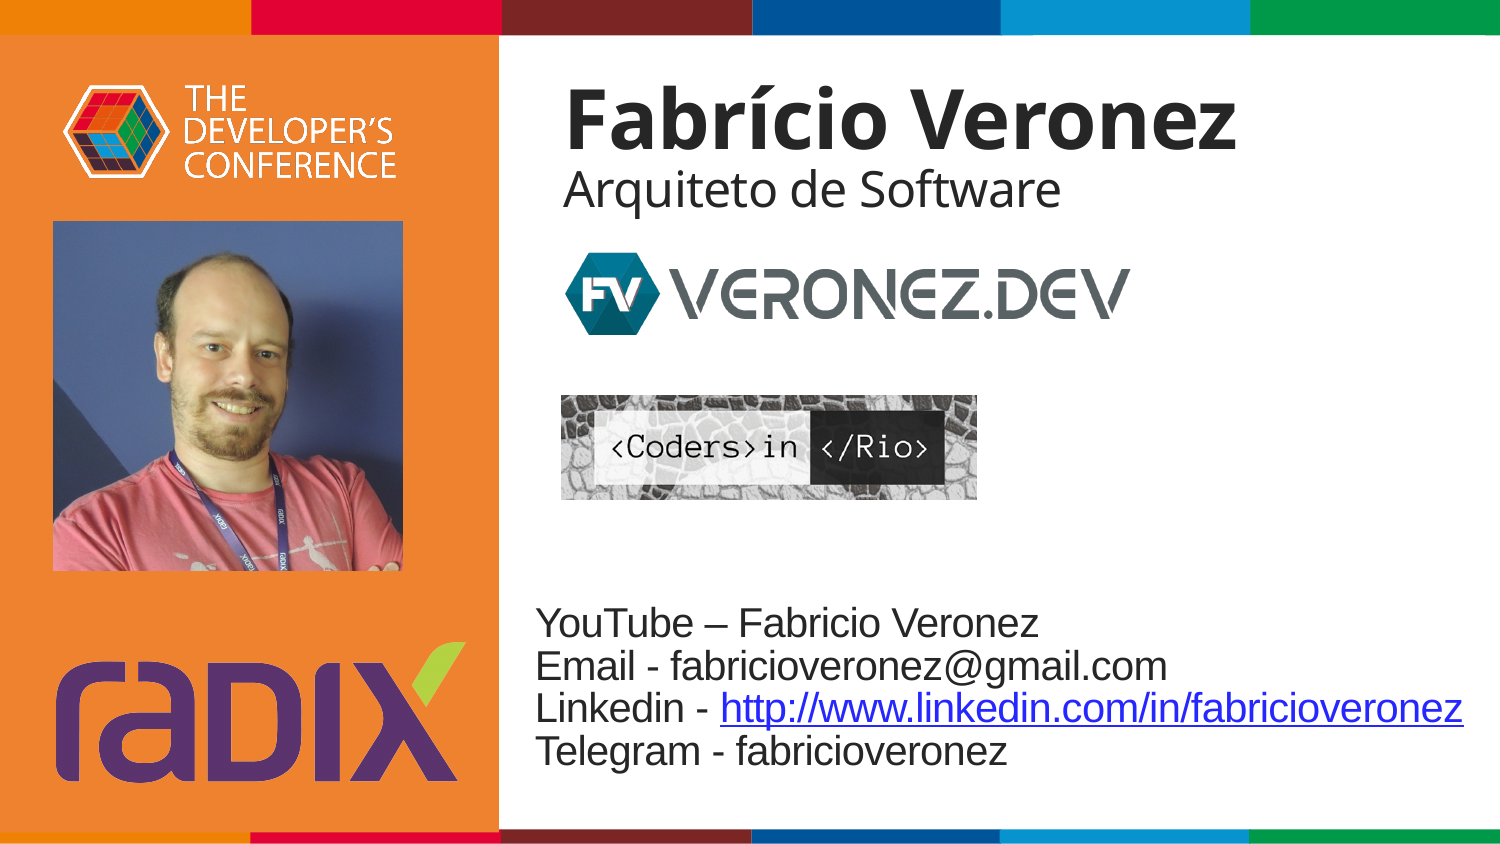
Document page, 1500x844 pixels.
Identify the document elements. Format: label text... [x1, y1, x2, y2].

picture [55, 642, 466, 783]
text_box Fabrício Veronez Arquiteto de Software [548, 66, 1451, 313]
picture [560, 133, 1133, 500]
picture [14, 36, 444, 571]
text_box YouTube – Fabricio Veronez Email - fabricioveronez@gmail.com Linkedin - http://www.linkedin.com/in/fabricioveronez Telegram - fabricioveronez [520, 596, 1479, 832]
